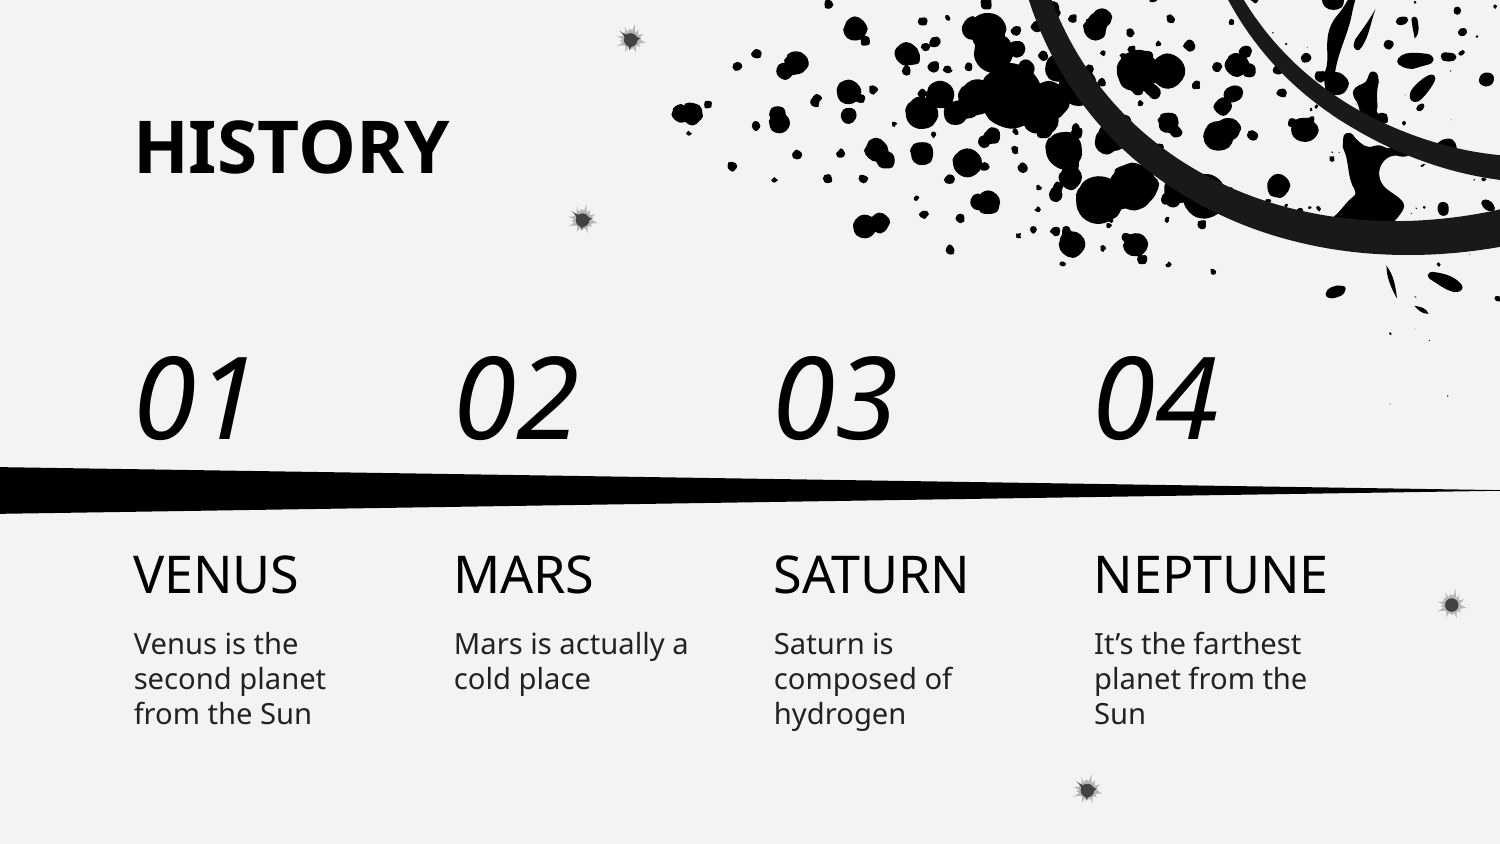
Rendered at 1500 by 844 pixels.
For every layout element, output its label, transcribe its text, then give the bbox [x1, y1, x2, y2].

text_box [0, 467, 1500, 514]
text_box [634, 0, 1500, 479]
text_box VENUS [118, 539, 407, 619]
text_box Mars is actually a cold place [438, 619, 727, 690]
text_box MARS [438, 539, 727, 619]
text_box 02 [438, 344, 629, 442]
text_box 01 [118, 344, 407, 442]
text_box Saturn is composed of hydrogen [759, 610, 1048, 690]
title HISTORY [118, 85, 629, 180]
text_box SATURN [758, 539, 1047, 619]
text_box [1067, 0, 1500, 311]
text_box NEPTUNE [1078, 539, 1367, 619]
text_box It’s the farthest planet from the Sun [1079, 610, 1368, 690]
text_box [567, 203, 598, 234]
text_box Venus is the second planet from the Sun [118, 619, 407, 690]
